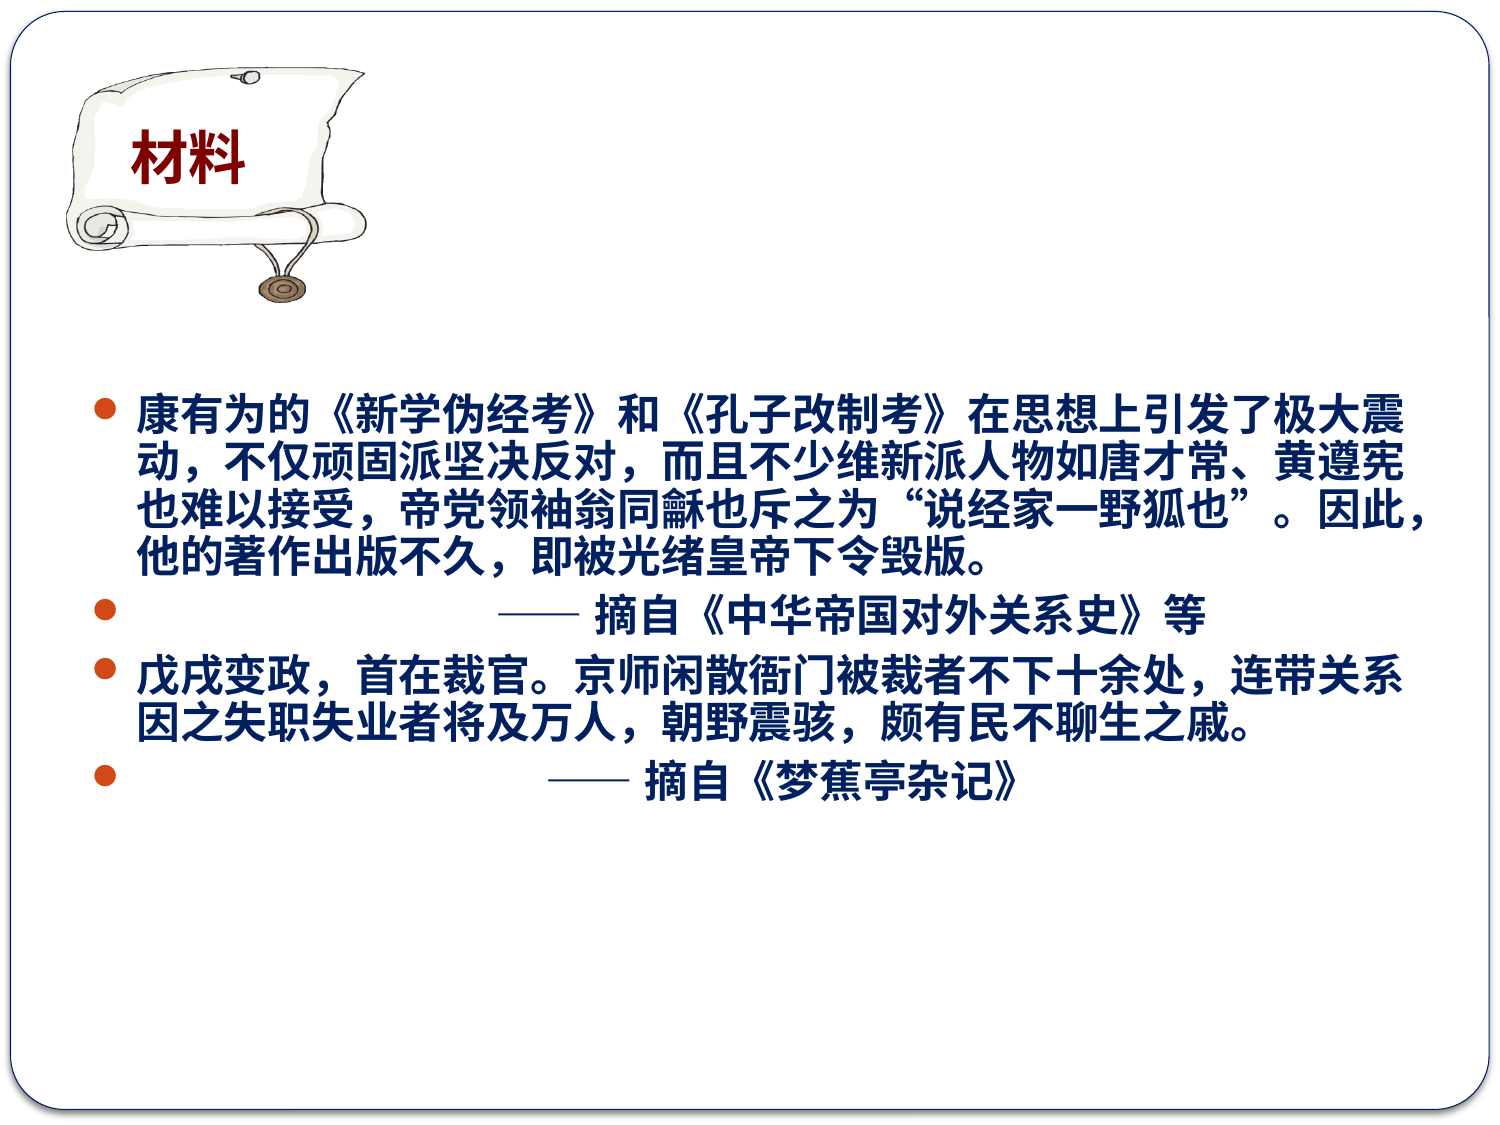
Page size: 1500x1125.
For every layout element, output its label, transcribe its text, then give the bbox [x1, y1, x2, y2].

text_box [64, 66, 368, 303]
list 康有为的《新学伪经考》和《孔子改制考》在思想上引发了极大震动，不仅顽固派坚决反对，而且不少维新派人物如唐才常、黄遵宪也难以接受，帝党领袖翁同龢也斥之为“说经家一野狐也”。因此，他的著作出版不久，即被光绪皇帝下令毁版。 ——摘自《中华帝国对外关系史》等 戊戌变政，首在裁官。京师闲散衙门被裁者不下十余处，连带关系因之失职失业者将及万人，朝野震骇，颇有民不聊生之戚。 ——摘自《梦蕉亭杂记》 [76, 385, 1459, 883]
